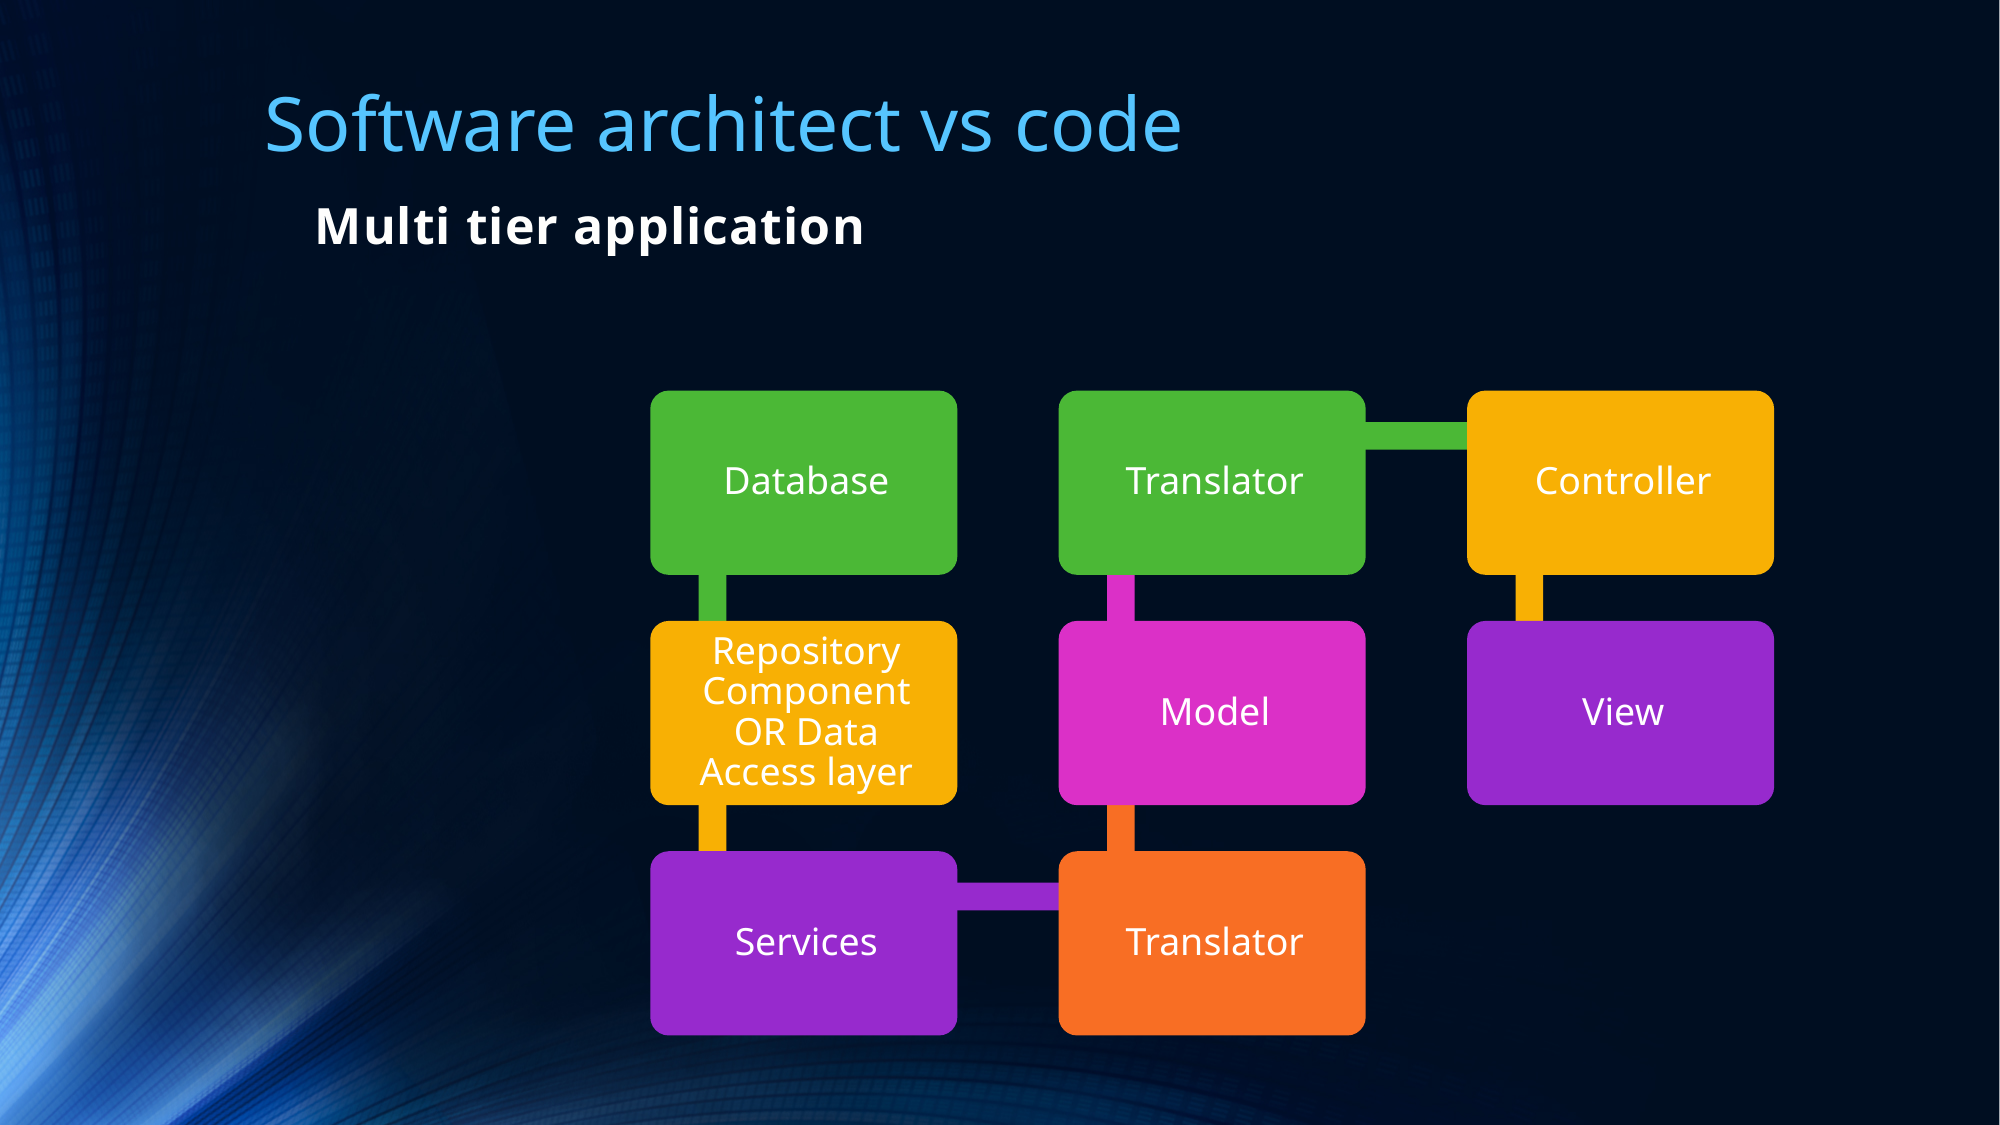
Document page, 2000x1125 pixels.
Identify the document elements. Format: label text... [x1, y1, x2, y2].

title Software architect vs code [249, 62, 1750, 175]
text_box Multi tier application [299, 149, 1800, 263]
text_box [649, 362, 1775, 1064]
picture [0, 0, 2000, 1125]
